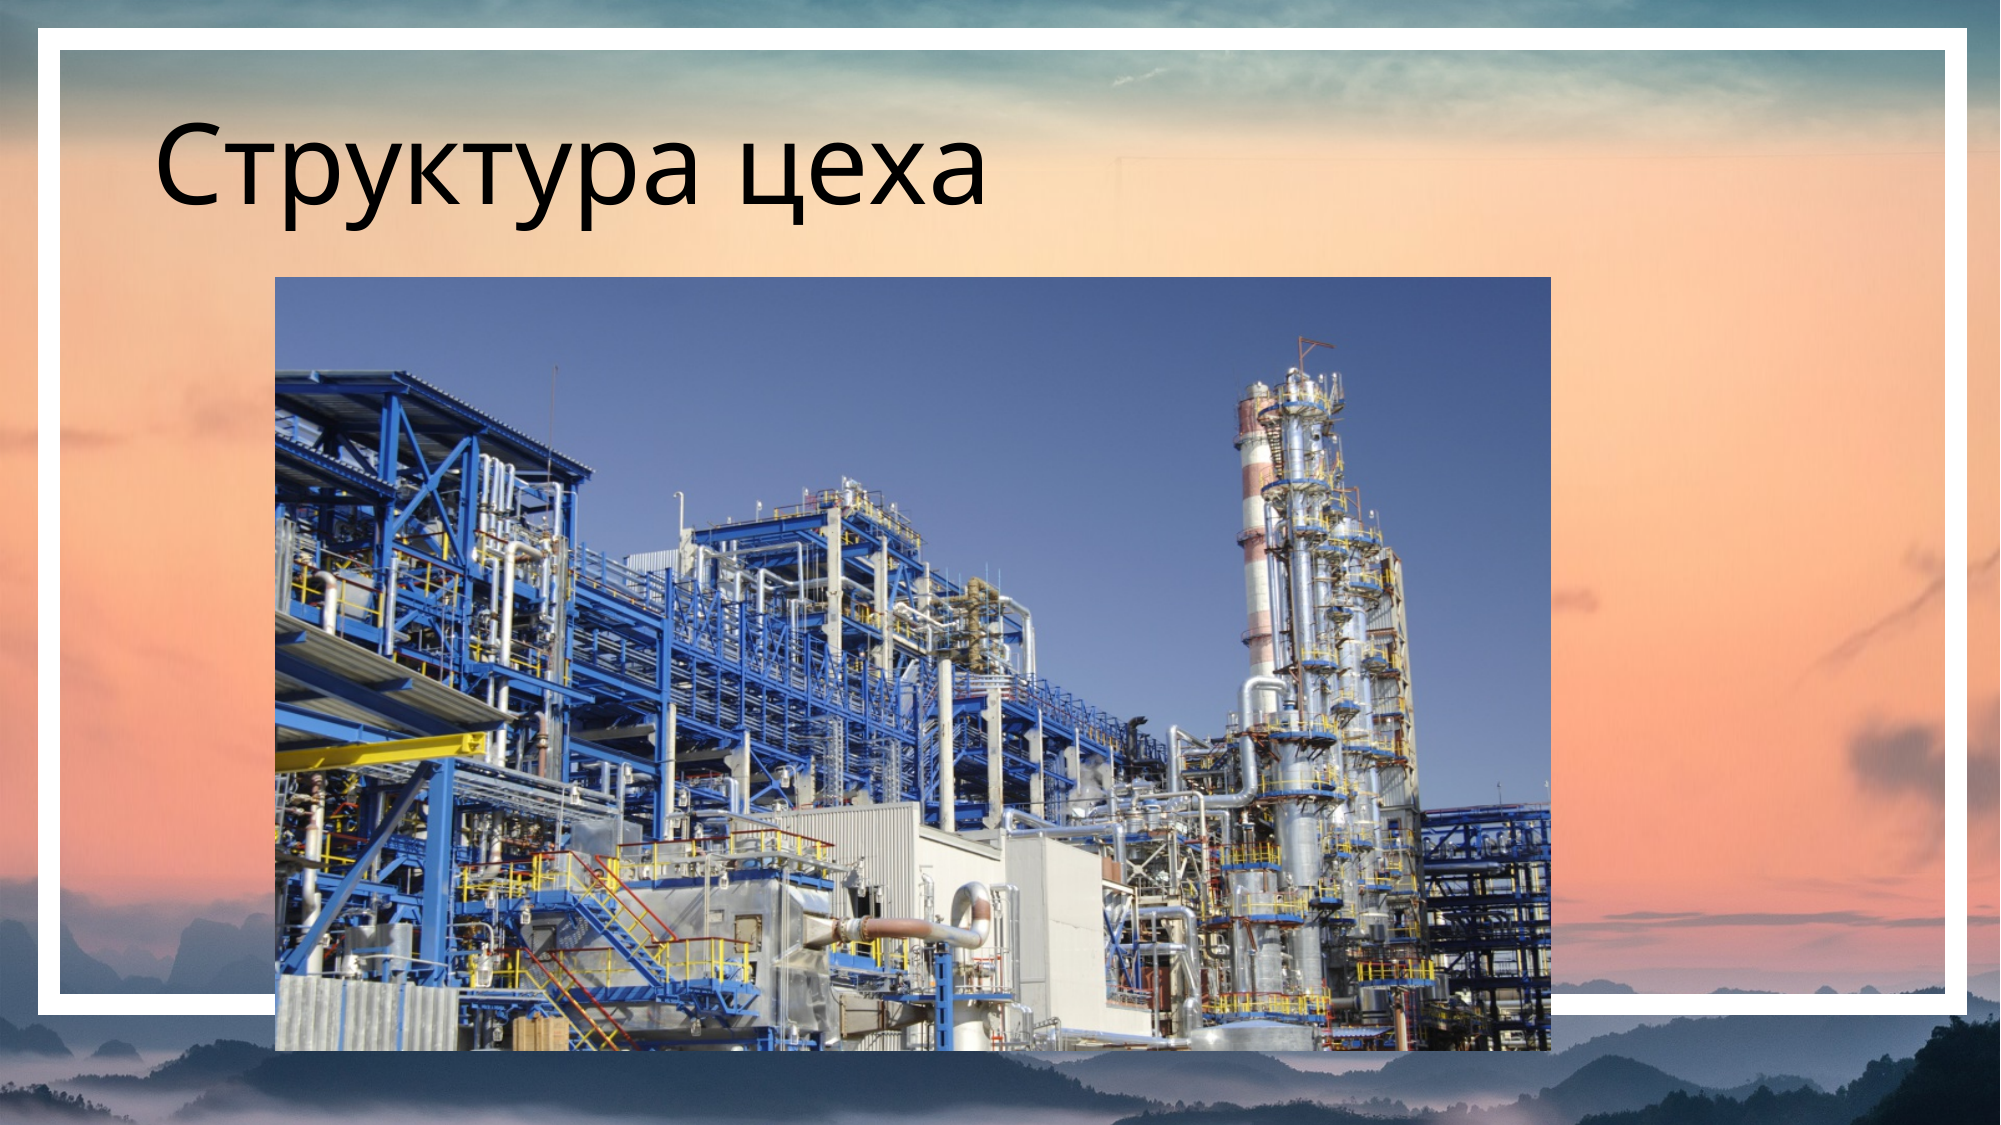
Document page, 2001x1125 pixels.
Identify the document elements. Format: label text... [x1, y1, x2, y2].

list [274, 277, 1551, 1051]
picture [0, 0, 2000, 1125]
title Структура цеха [137, 59, 1863, 278]
